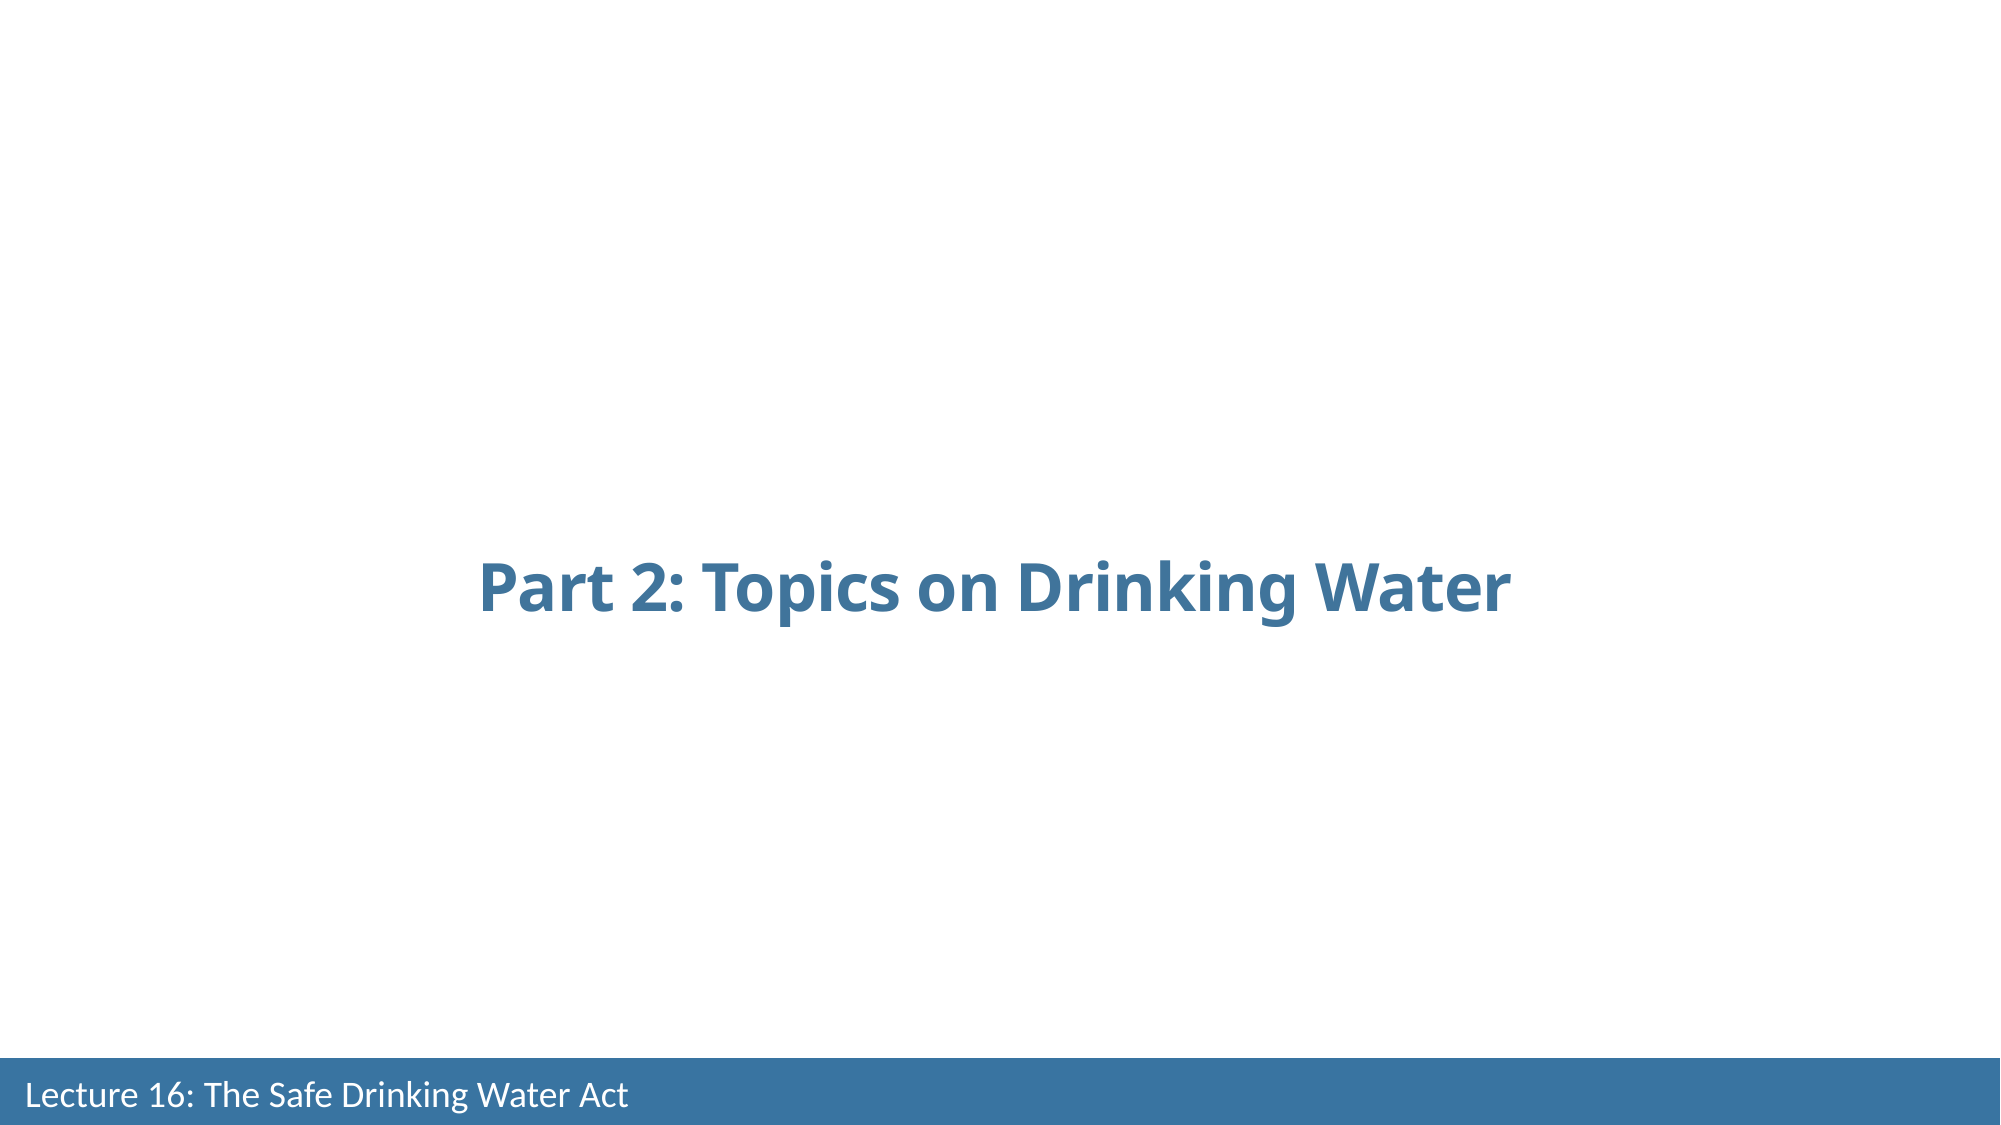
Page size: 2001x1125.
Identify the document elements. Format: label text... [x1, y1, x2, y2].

title Part 2: Topics on Drinking Water [170, 394, 1820, 633]
